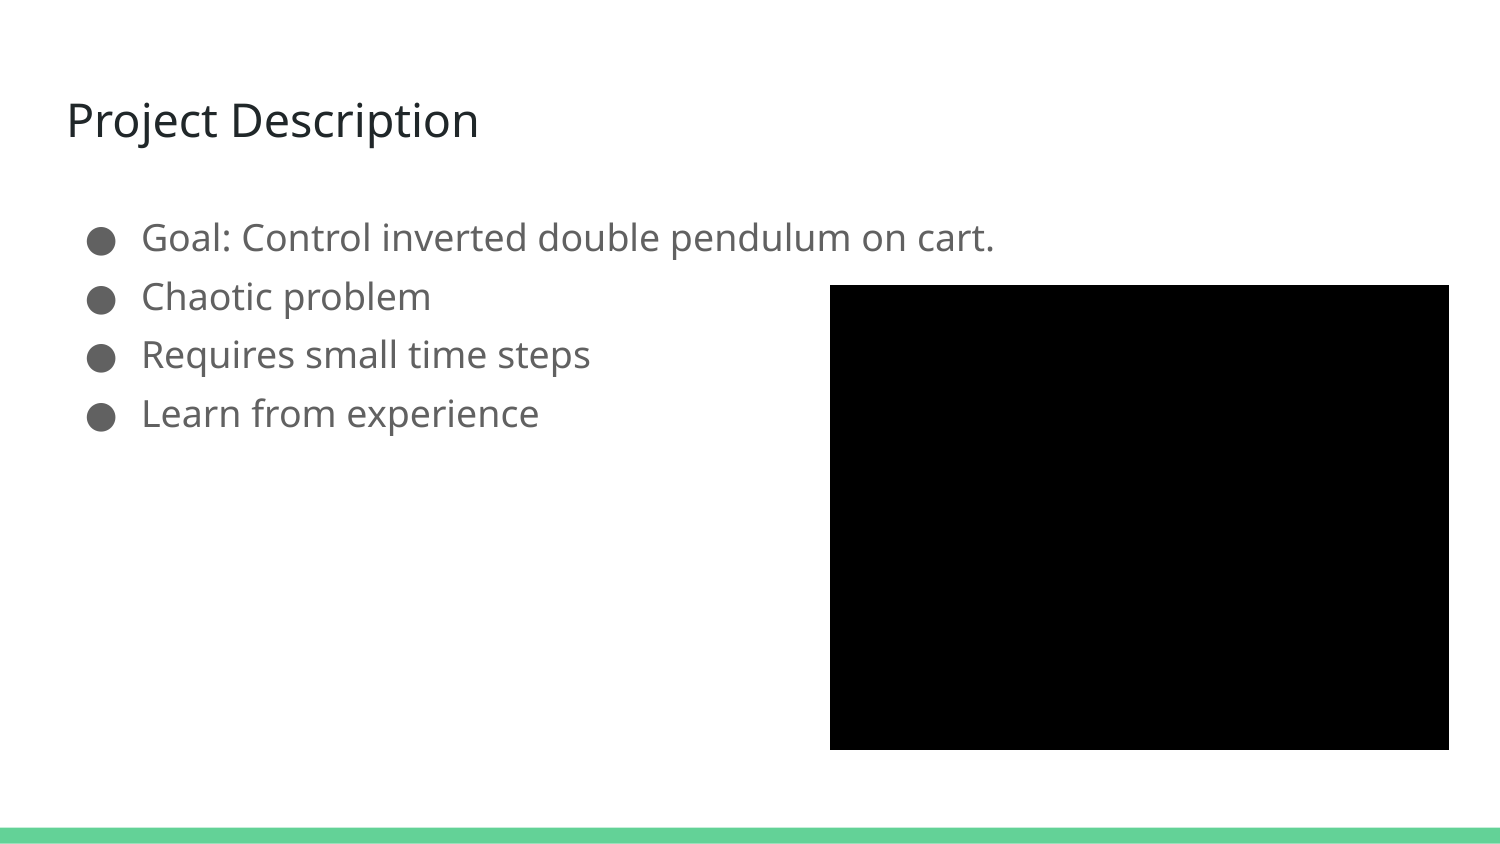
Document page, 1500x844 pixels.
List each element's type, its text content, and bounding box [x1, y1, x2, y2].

list Goal: Control inverted double pendulum on cart. Chaotic problem Requires small time steps Learn from experience [51, 189, 1449, 750]
picture [830, 285, 1450, 750]
title Project Description [51, 72, 1449, 167]
